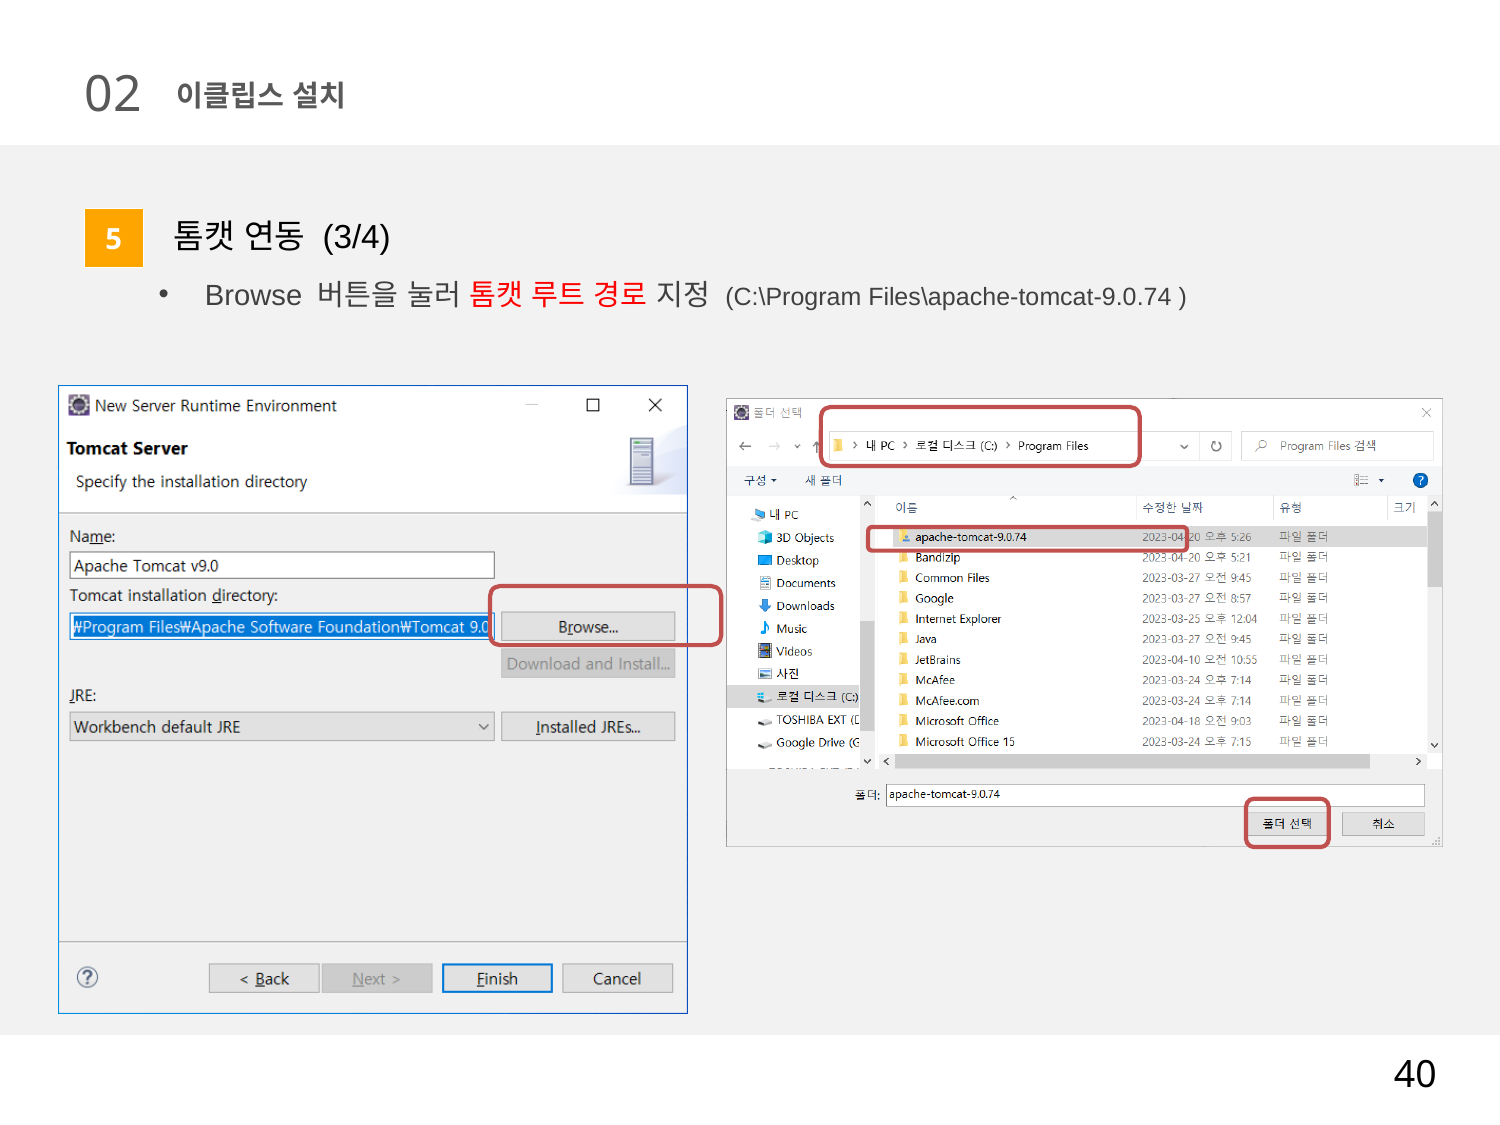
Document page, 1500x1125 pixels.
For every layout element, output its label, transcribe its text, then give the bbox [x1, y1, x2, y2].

text_box 02 [70, 54, 158, 130]
picture [726, 397, 1443, 848]
text_box 톰캣 연동 (3/4) Browse 버튼을 눌러 톰캣 루트 경로 지정 (C:\Program Files\apache-tomcat-9.0.74 ) [77, 208, 1435, 319]
slide_number 40 [1379, 1043, 1468, 1103]
picture [58, 385, 688, 1015]
text_box [692, 583, 721, 648]
table_header 5 [85, 209, 143, 267]
text_box 이클립스 설치 [161, 69, 362, 120]
